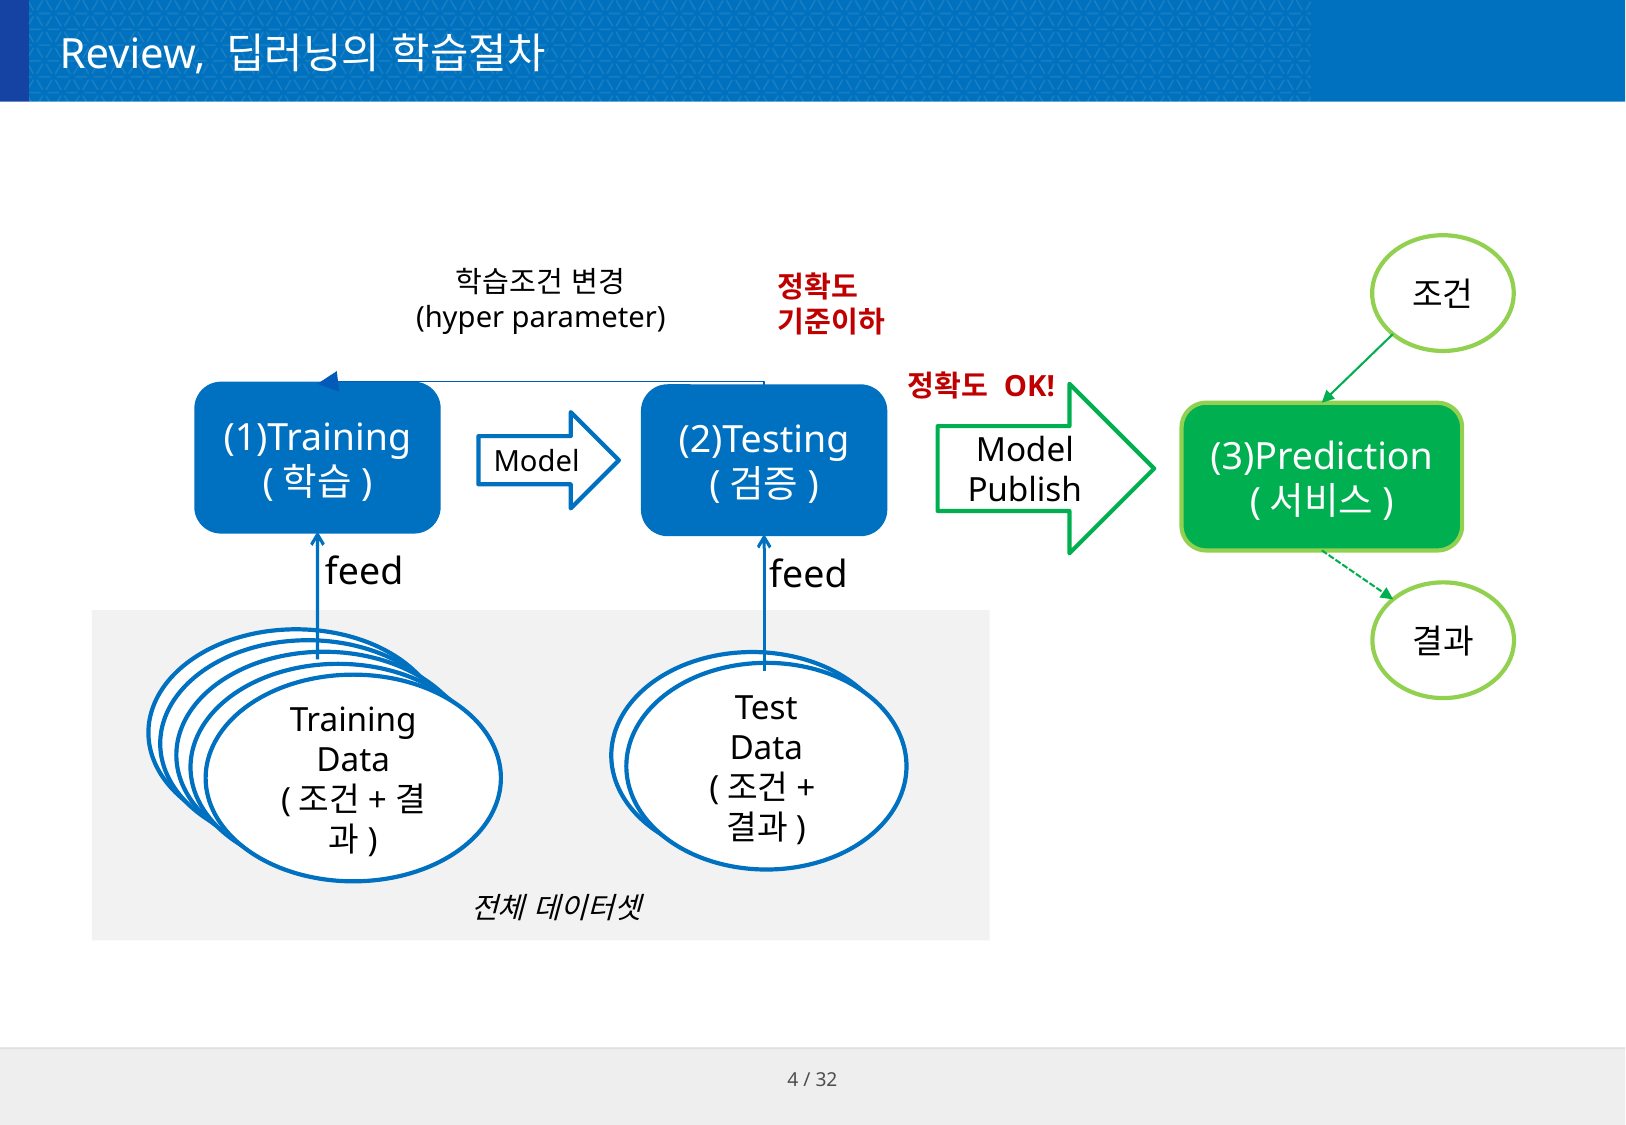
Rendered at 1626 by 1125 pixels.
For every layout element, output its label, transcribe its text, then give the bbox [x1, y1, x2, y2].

text_box [321, 638, 418, 672]
text_box [158, 638, 313, 821]
text_box [321, 628, 419, 672]
text_box 전체 데이터셋 [455, 881, 657, 933]
text_box [320, 649, 443, 691]
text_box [478, 386, 886, 672]
text_box feed [321, 539, 419, 600]
text_box (1)Training (학습) [194, 381, 441, 534]
picture [0, 0, 1626, 1125]
text_box Test Data (조건+결과) [624, 680, 909, 872]
text_box [188, 661, 449, 845]
text_box [91, 610, 990, 941]
title Review, 딥러닝의 학습절차 [44, 19, 943, 81]
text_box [317, 255, 899, 387]
text_box feed [309, 539, 313, 600]
text_box [609, 680, 682, 835]
text_box Training Data (조건+결과) [203, 672, 504, 884]
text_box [1181, 235, 1515, 699]
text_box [897, 359, 1155, 554]
text_box [146, 627, 313, 801]
text_box [174, 649, 314, 826]
